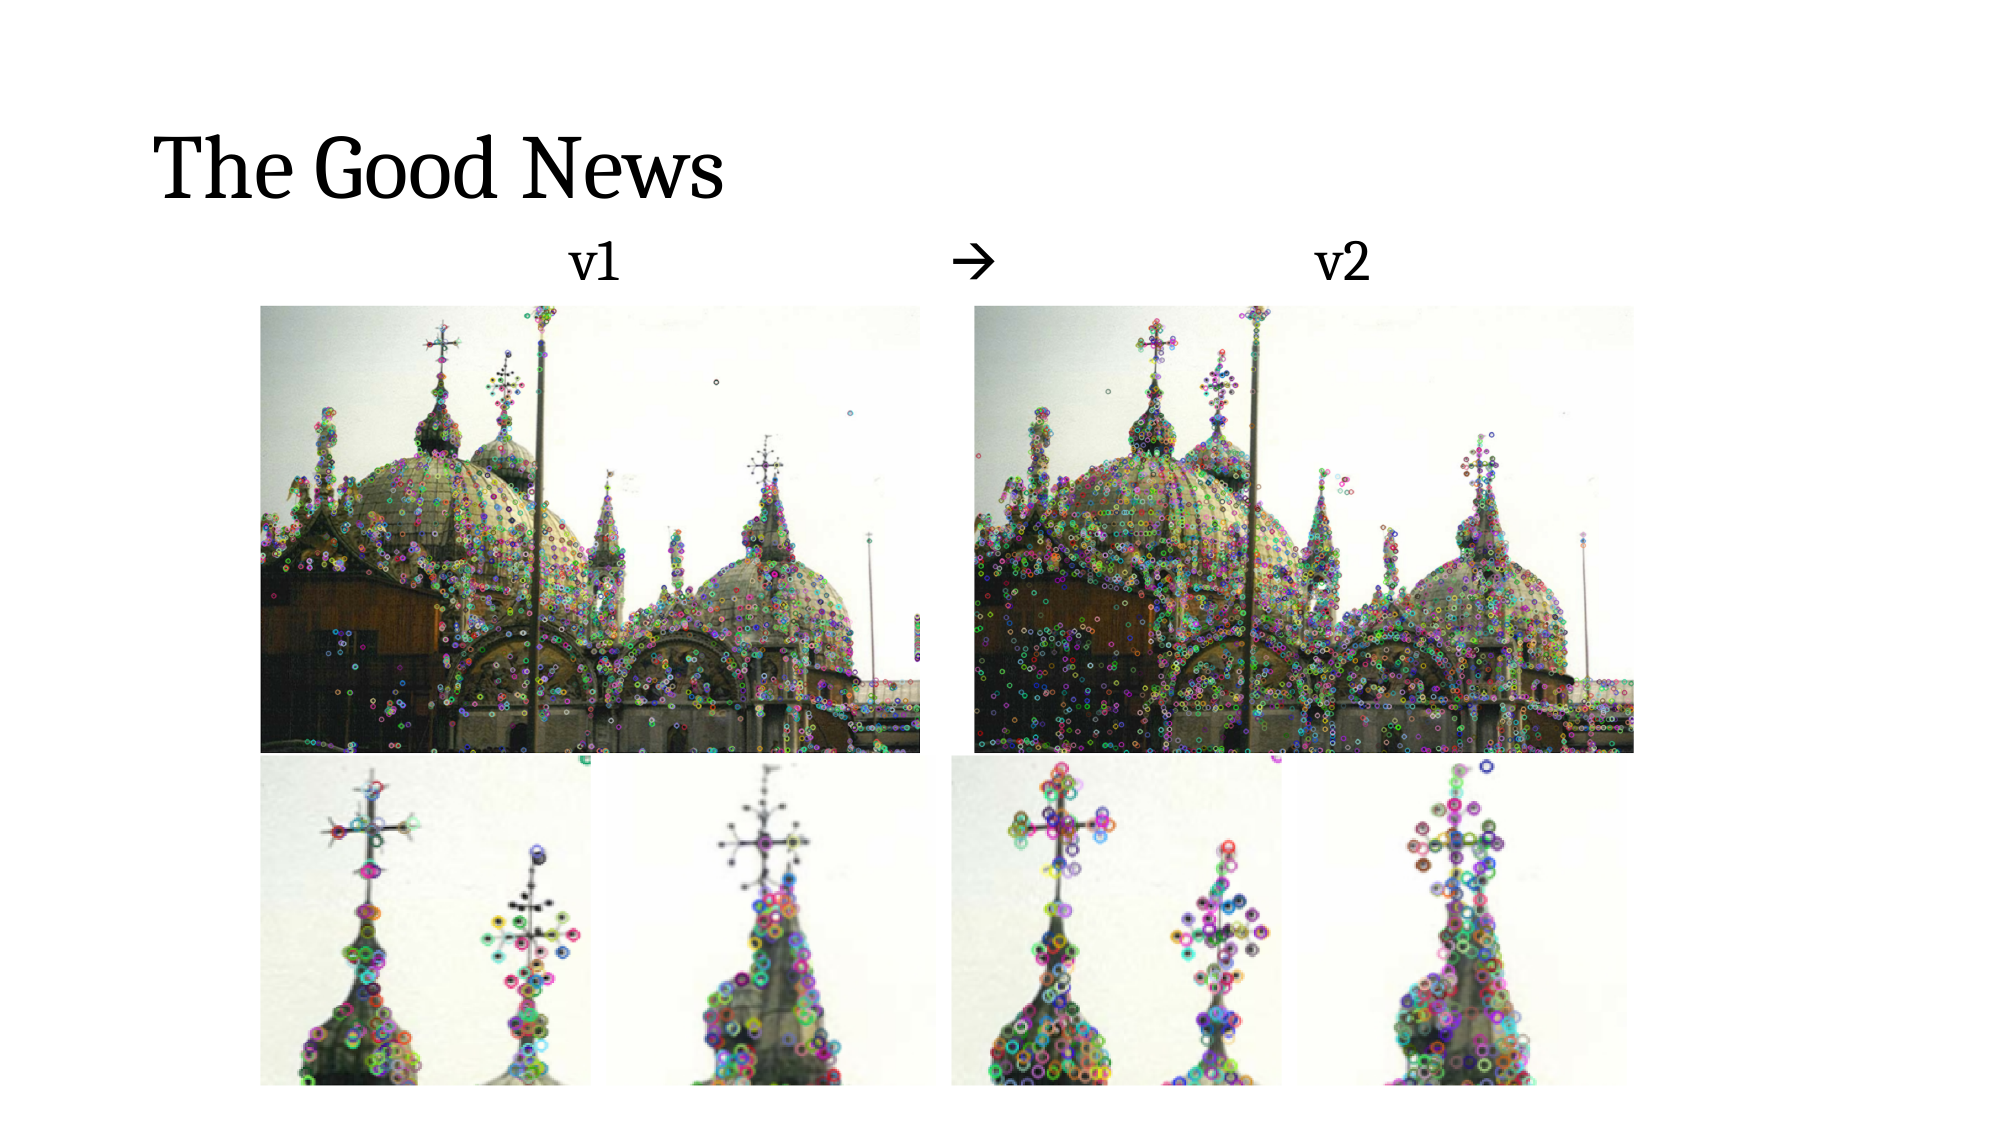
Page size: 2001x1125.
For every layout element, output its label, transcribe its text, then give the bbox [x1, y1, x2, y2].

picture [255, 301, 1635, 1104]
text_box v1 🡪 v2 [155, 222, 1786, 302]
title The Good News [137, 59, 1863, 278]
